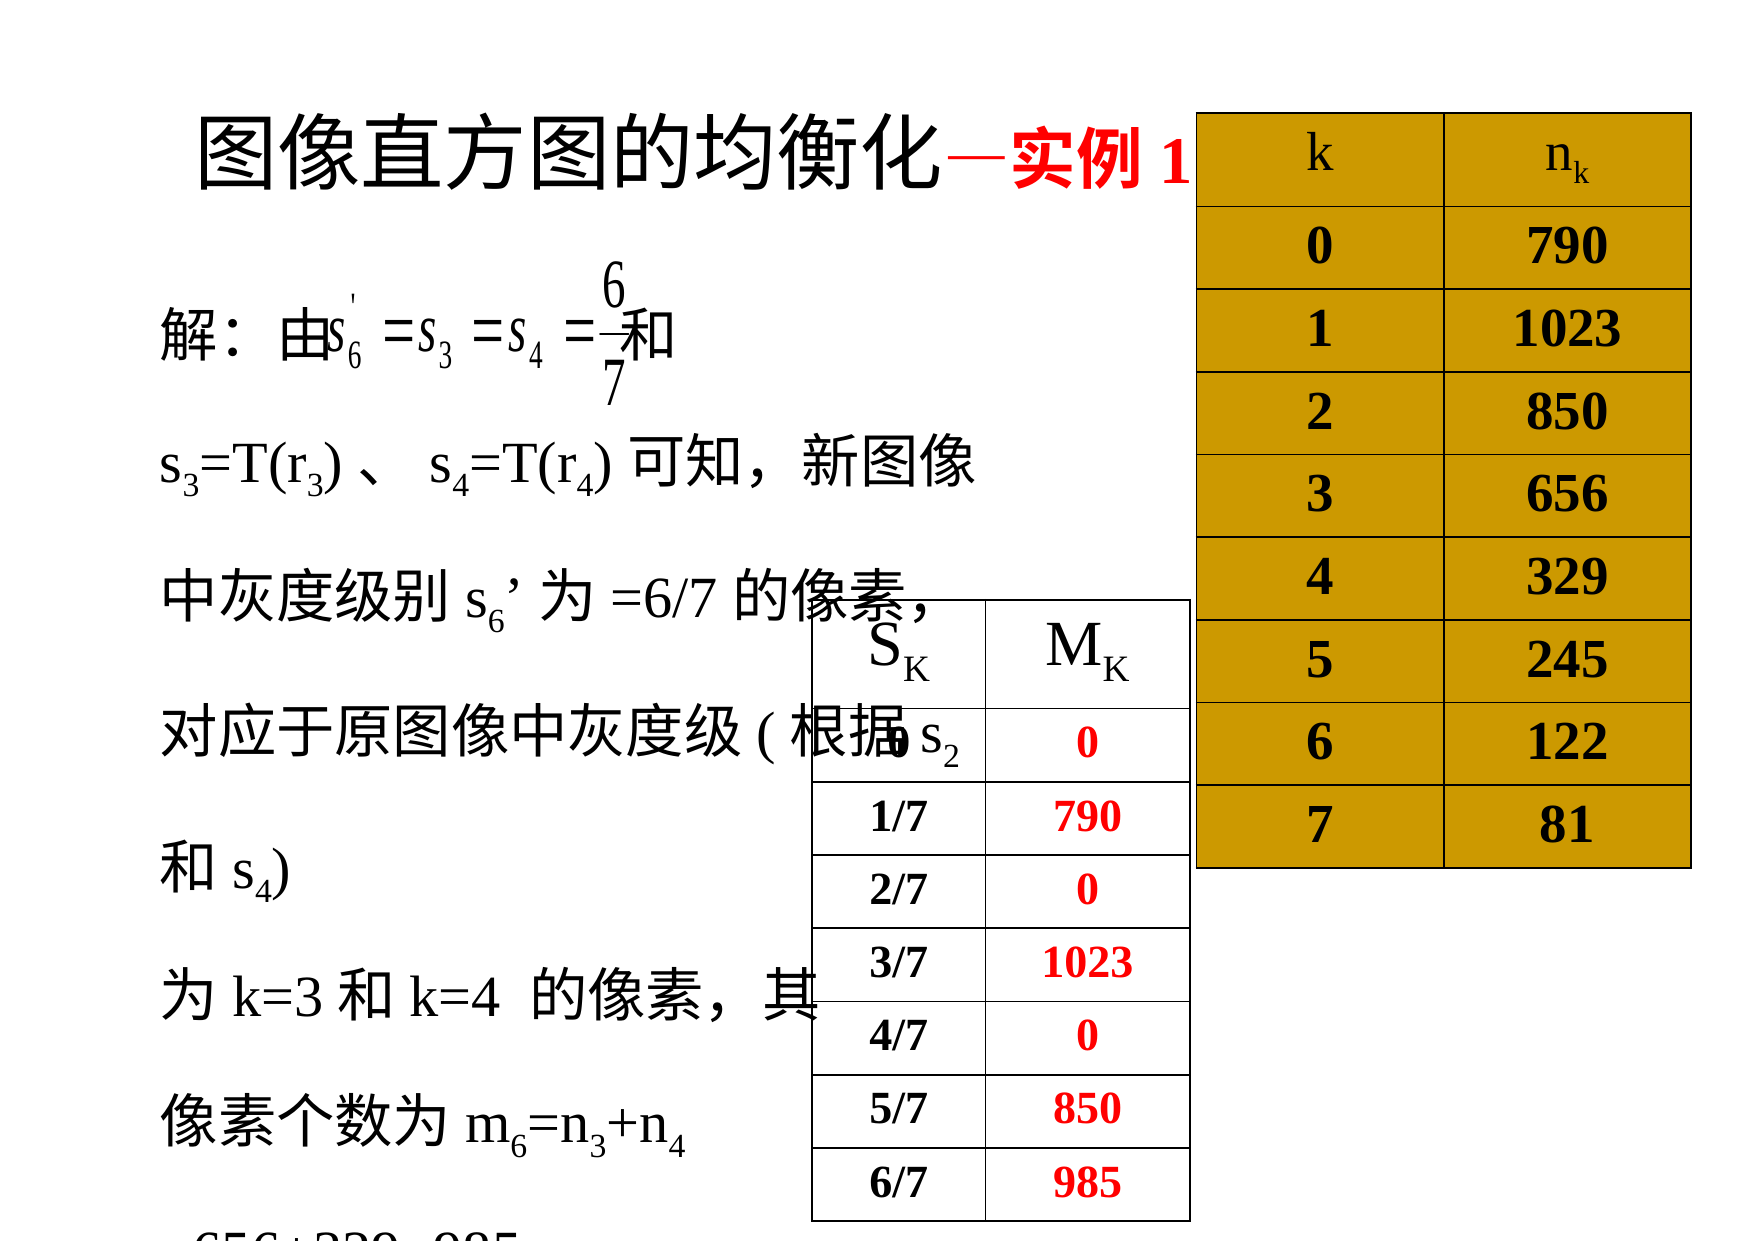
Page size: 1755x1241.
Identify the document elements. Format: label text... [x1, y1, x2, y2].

table_cell 81 [1445, 786, 1690, 867]
table_cell 0 [986, 1002, 1189, 1074]
table_cell 1023 [986, 929, 1189, 1001]
table_cell 329 [1445, 538, 1690, 619]
table_cell 850 [1445, 373, 1690, 454]
table_header nk [1445, 114, 1690, 206]
table_cell 0 [1197, 207, 1443, 288]
table_cell 5 [1197, 621, 1443, 702]
table_cell 656 [1445, 455, 1690, 536]
table_cell 1023 [1445, 290, 1690, 371]
table_cell 790 [986, 783, 1189, 854]
table_cell 245 [1445, 621, 1690, 702]
table_cell 0 [986, 709, 1189, 781]
table_cell 122 [1445, 703, 1690, 784]
table_cell 2/7 [813, 856, 985, 927]
text_box 图像直方图的均衡化—实例1 [169, 51, 1492, 201]
table_cell 0 [986, 856, 1189, 927]
table_cell 3 [1197, 455, 1443, 536]
table_header SK [813, 601, 985, 708]
table_cell 1 [1197, 290, 1443, 371]
text_box 解：由 和s3=T(r3)、s4=T(r4)可知，新图像中灰度级别s6’为=6/7的像素，对应于原图像中灰度级(根据s2和s4) 为k=3和k=4 的像素，其 像素个数为m6=n3+n4 =656+329=985。 [145, 241, 1005, 1241]
table_header k [1197, 201, 1443, 206]
table_header MK [986, 601, 1189, 708]
table_cell 4 [1197, 538, 1443, 619]
table_cell 2 [1197, 373, 1443, 454]
table_cell 850 [986, 1076, 1189, 1147]
table_cell 0 [813, 709, 985, 781]
table_cell 6/7 [813, 1149, 985, 1220]
table_cell 1/7 [813, 783, 985, 854]
table_cell 985 [986, 1149, 1189, 1220]
table_cell 4/7 [813, 1002, 985, 1074]
table_cell 5/7 [813, 1076, 985, 1147]
table_cell 6 [1197, 703, 1443, 784]
table_cell 7 [1197, 786, 1443, 867]
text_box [320, 241, 637, 421]
table_cell 790 [1445, 207, 1690, 288]
table_cell 3/7 [813, 929, 985, 1001]
